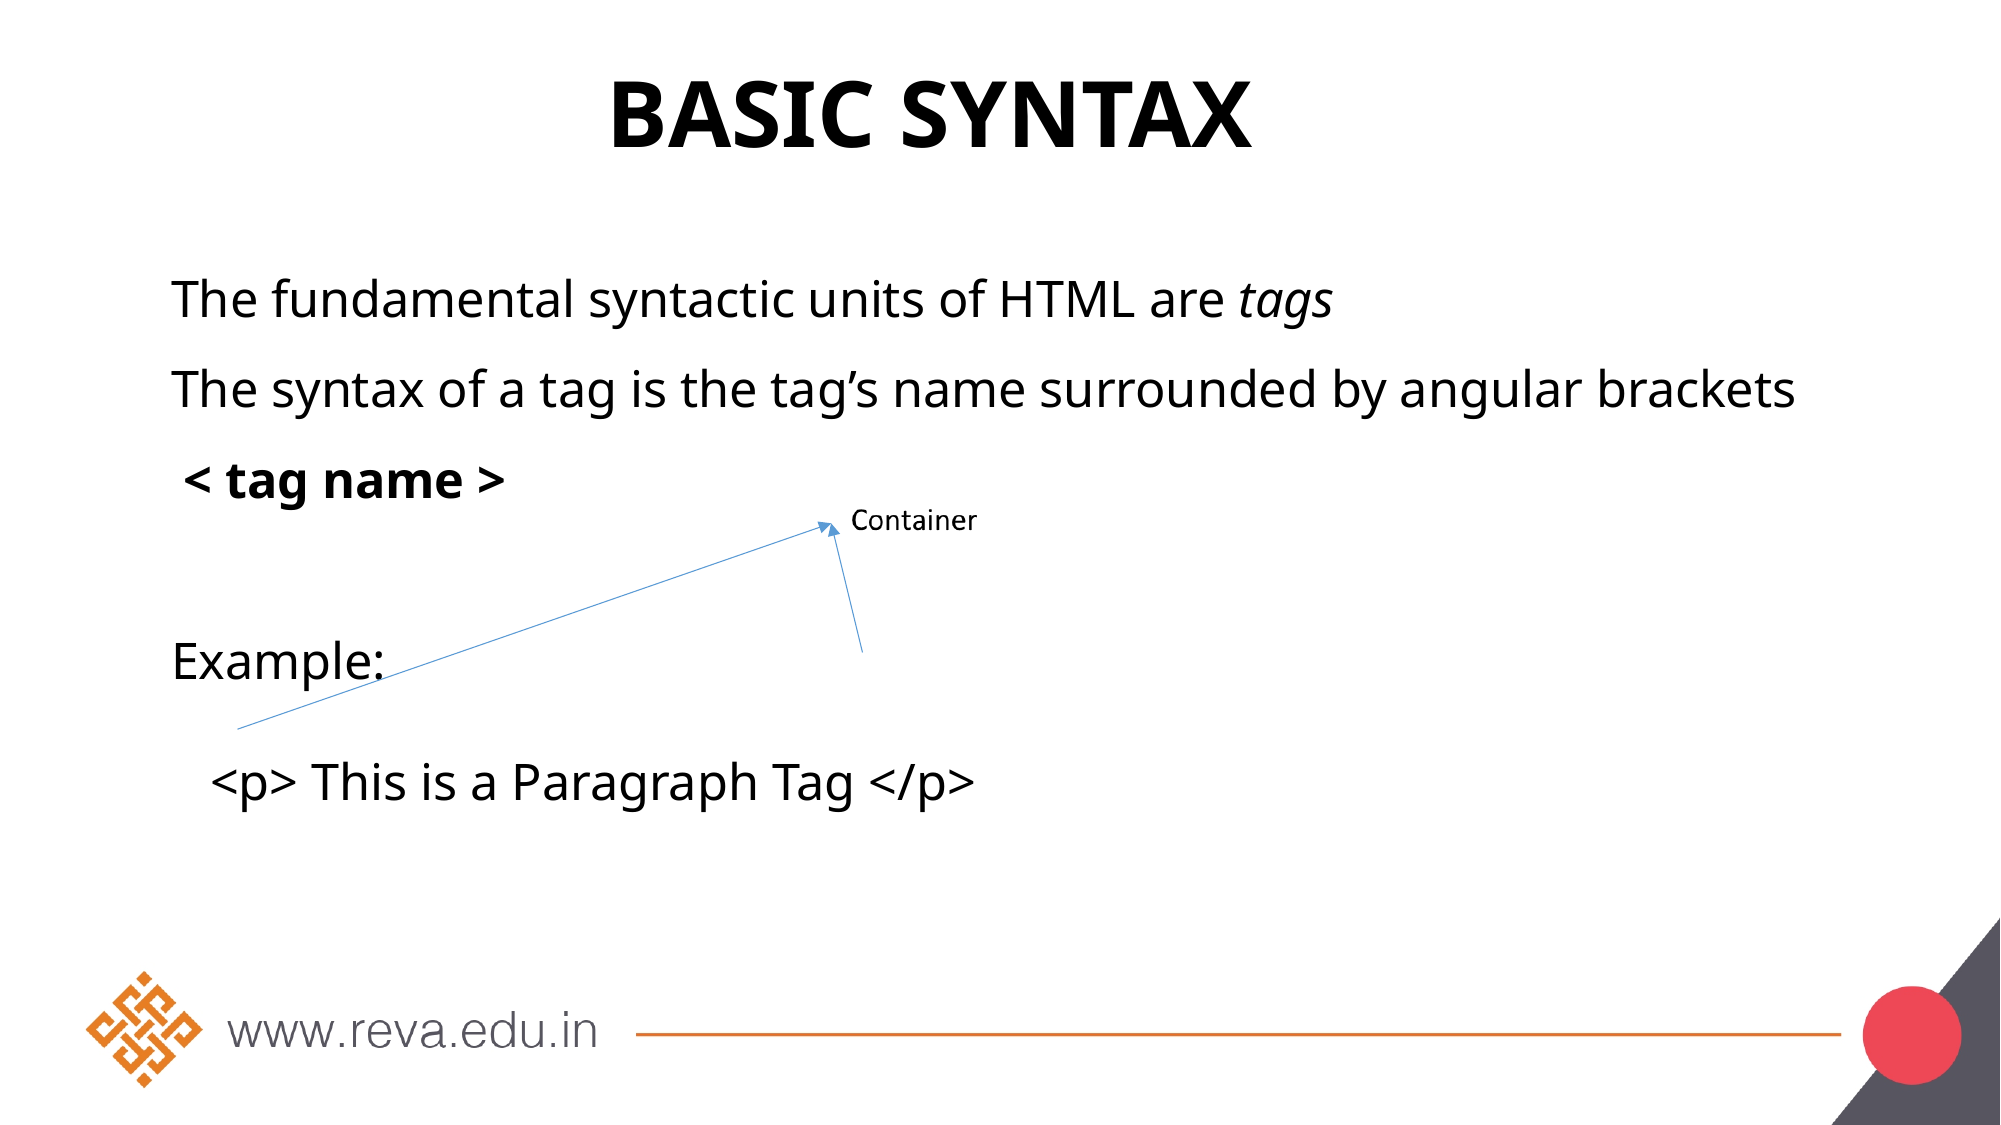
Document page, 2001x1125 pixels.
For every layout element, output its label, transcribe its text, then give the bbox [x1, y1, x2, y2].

title Basic Syntax [97, 61, 1763, 134]
picture [0, 0, 2000, 1125]
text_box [237, 523, 832, 730]
list [102, 224, 1352, 1000]
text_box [831, 523, 863, 653]
text_box The fundamental syntactic units of HTML are tags The syntax of a tag is the tag’s name surrounded by angular brackets < tag name > Example: <p> This is a Paragraph Tag </p> [156, 229, 1844, 905]
